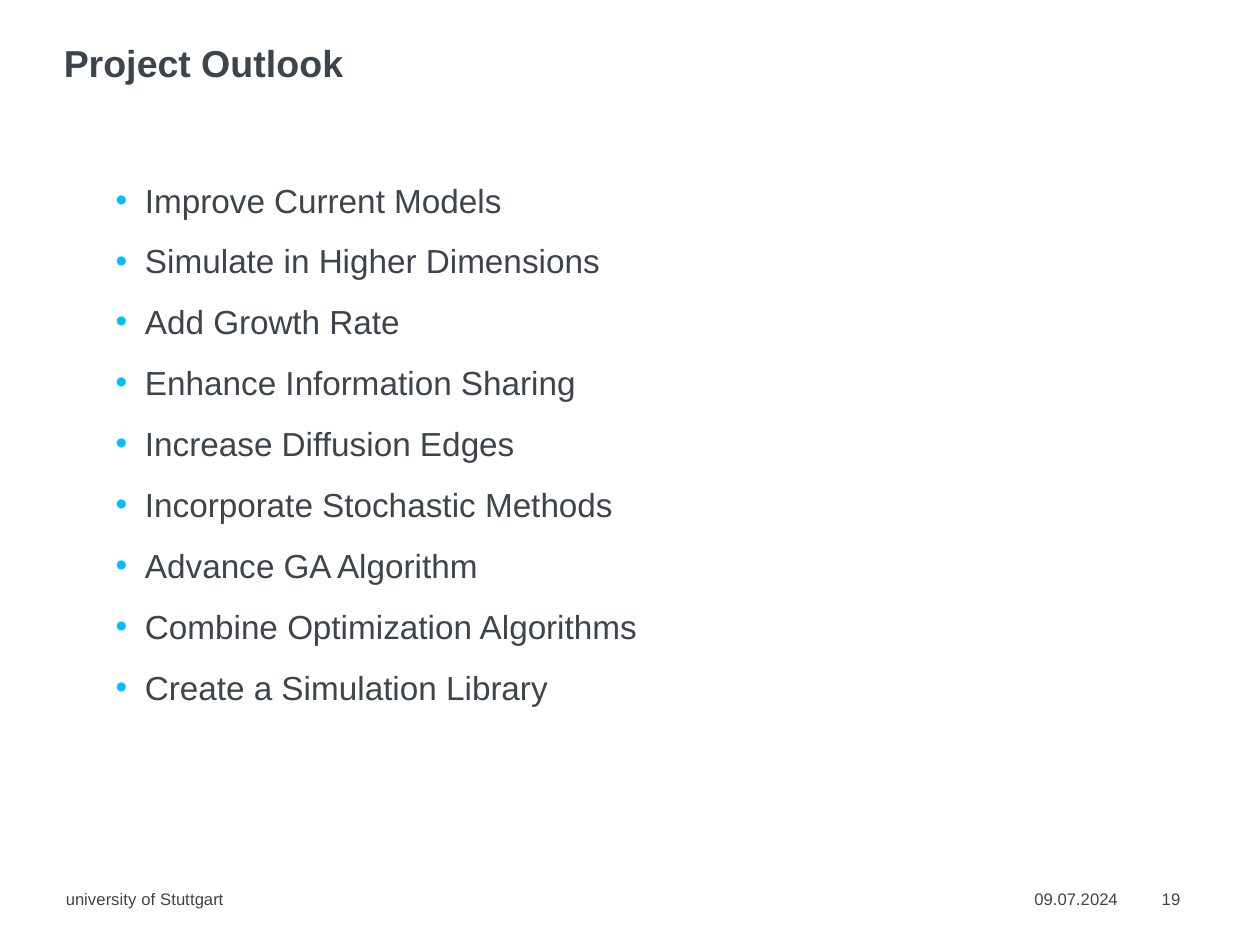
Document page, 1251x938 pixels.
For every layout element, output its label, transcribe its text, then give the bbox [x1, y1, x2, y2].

footer university of Stuttgart [65, 888, 893, 909]
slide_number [1034, 888, 1133, 909]
title Project Outlook [64, 44, 1186, 91]
text_box Improve Current Models Simulate in Higher Dimensions Add Growth Rate Enhance Information Sharing Increase Diffusion Edges Incorporate Stochastic Methods Advance GA Algorithm Combine Optimization Algorithms Create a Simulation Library [115, 171, 928, 768]
slide_number 19 [1161, 888, 1198, 909]
